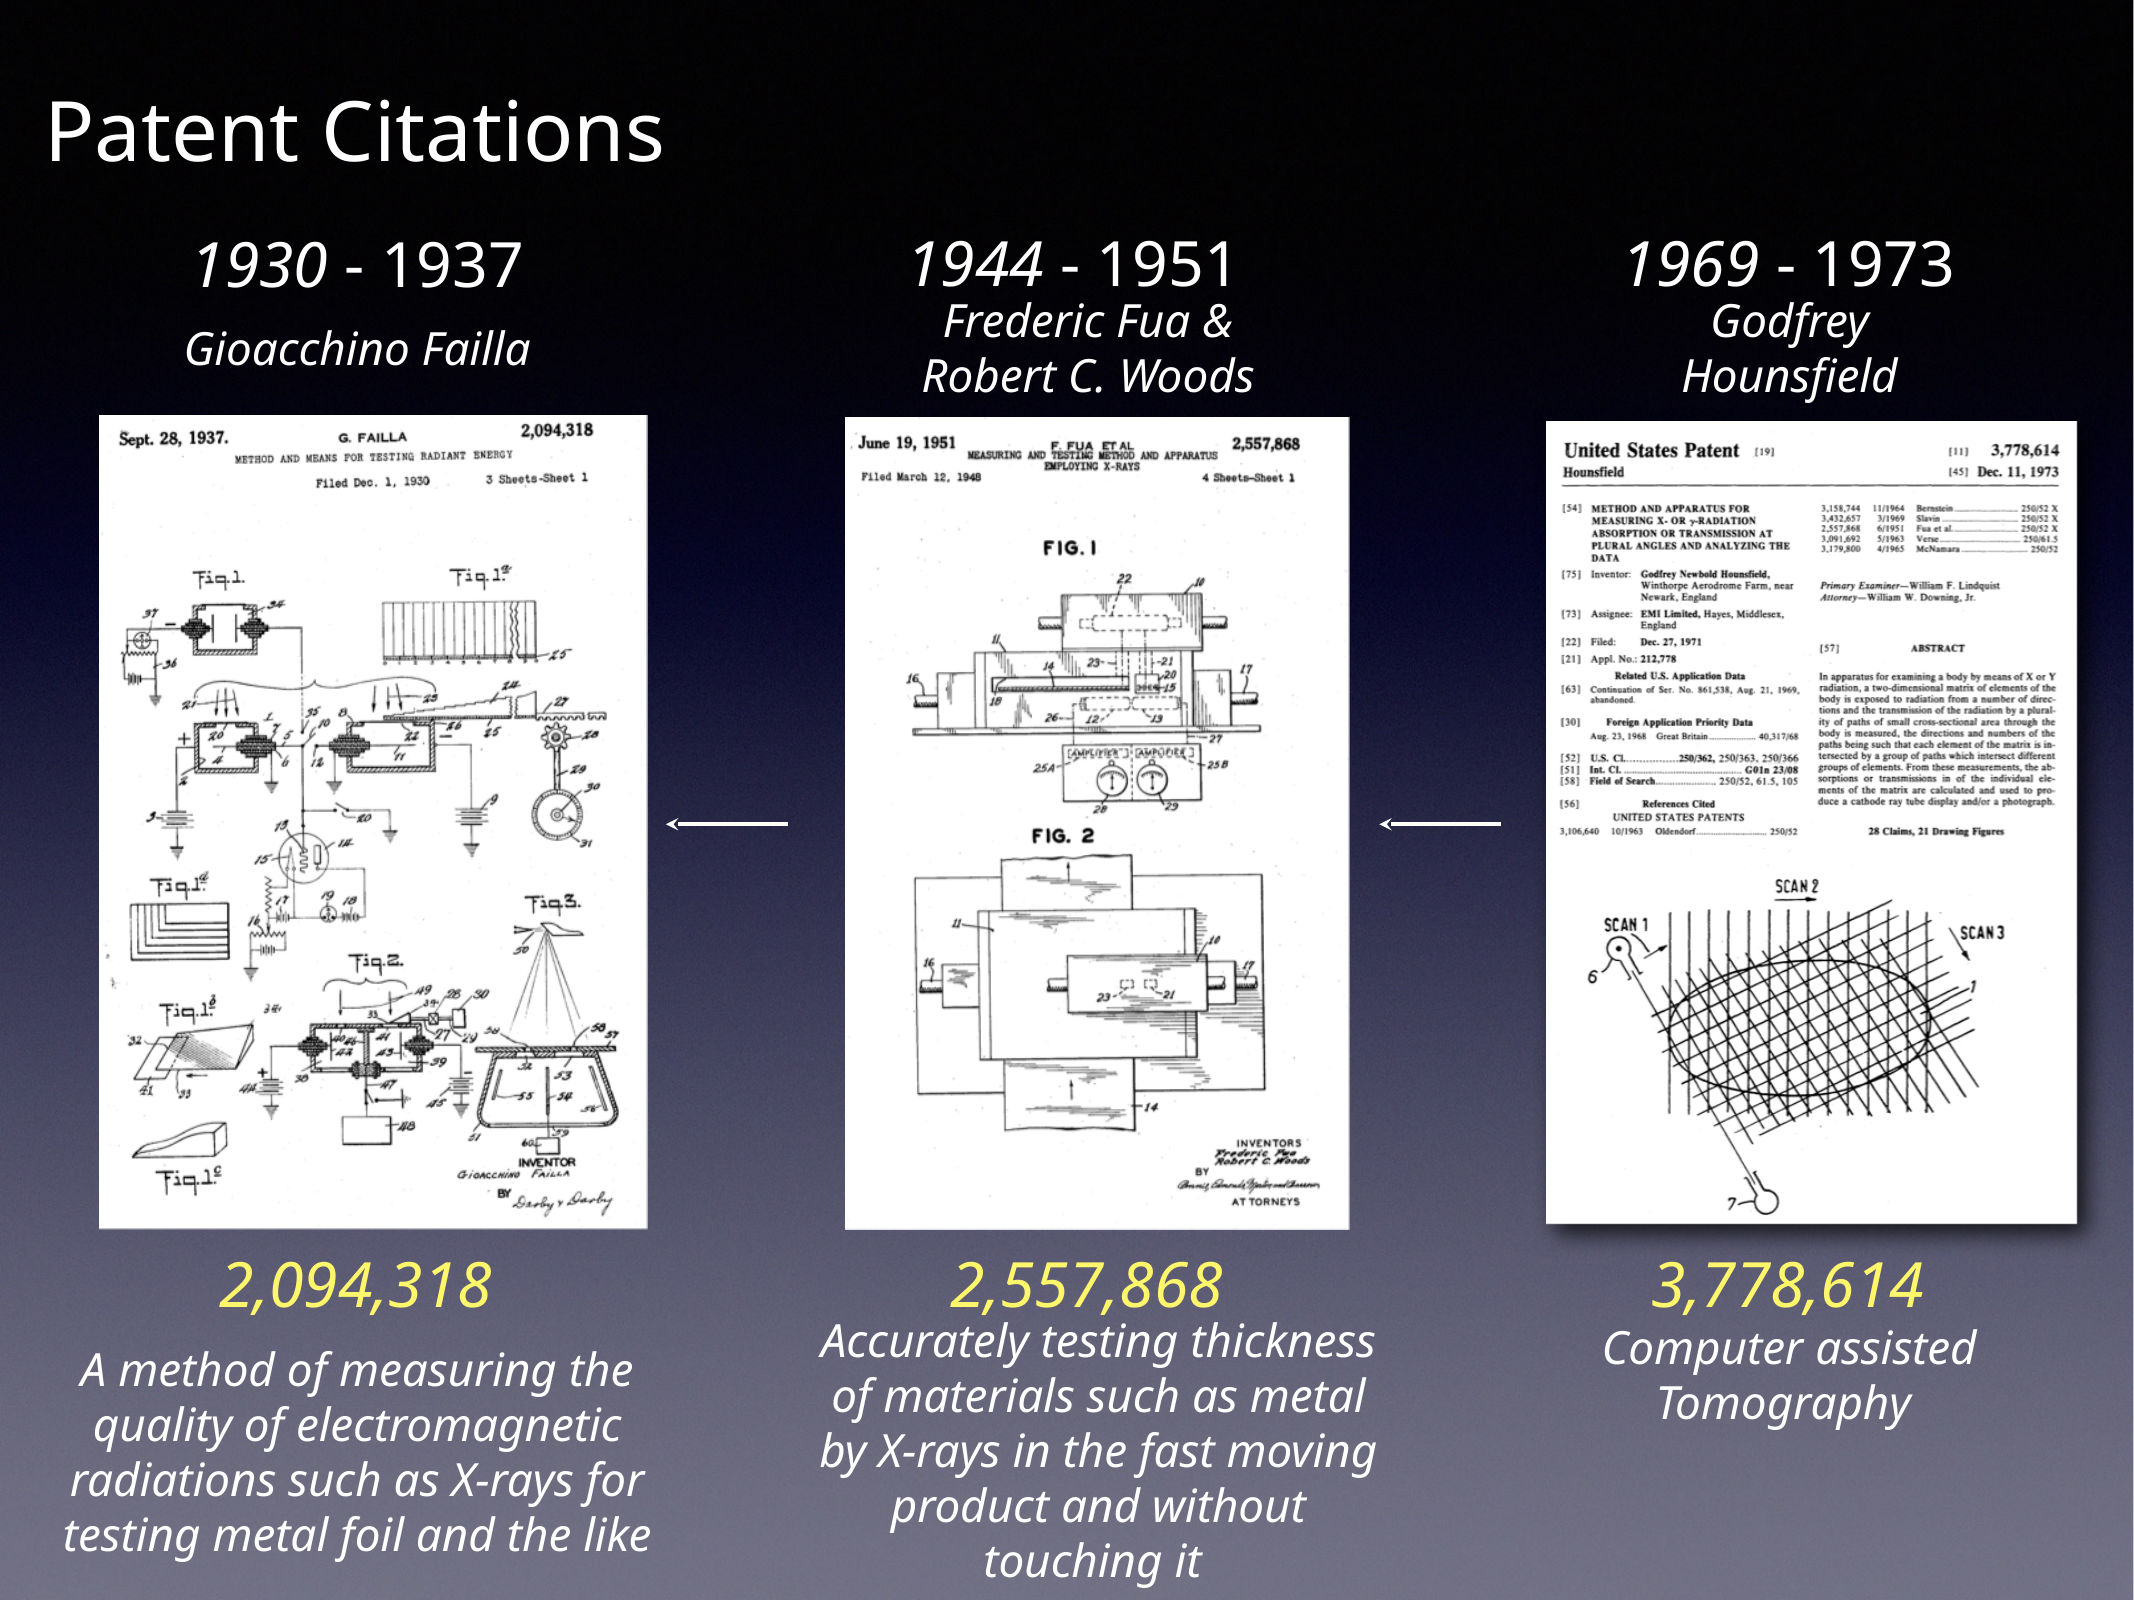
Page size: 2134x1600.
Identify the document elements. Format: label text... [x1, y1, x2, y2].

picture [0, 0, 2134, 1600]
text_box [794, 216, 1403, 1562]
text_box Godfrey Hounsfield [1605, 283, 1974, 409]
text_box Patent Citations [36, 70, 1546, 186]
text_box 3,778,614 [1639, 1237, 1936, 1310]
text_box 1969 - 1973 [1613, 215, 1964, 283]
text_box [53, 217, 662, 1564]
text_box [672, 818, 679, 831]
text_box Computer assisted Tomography [1485, 1310, 2094, 1437]
